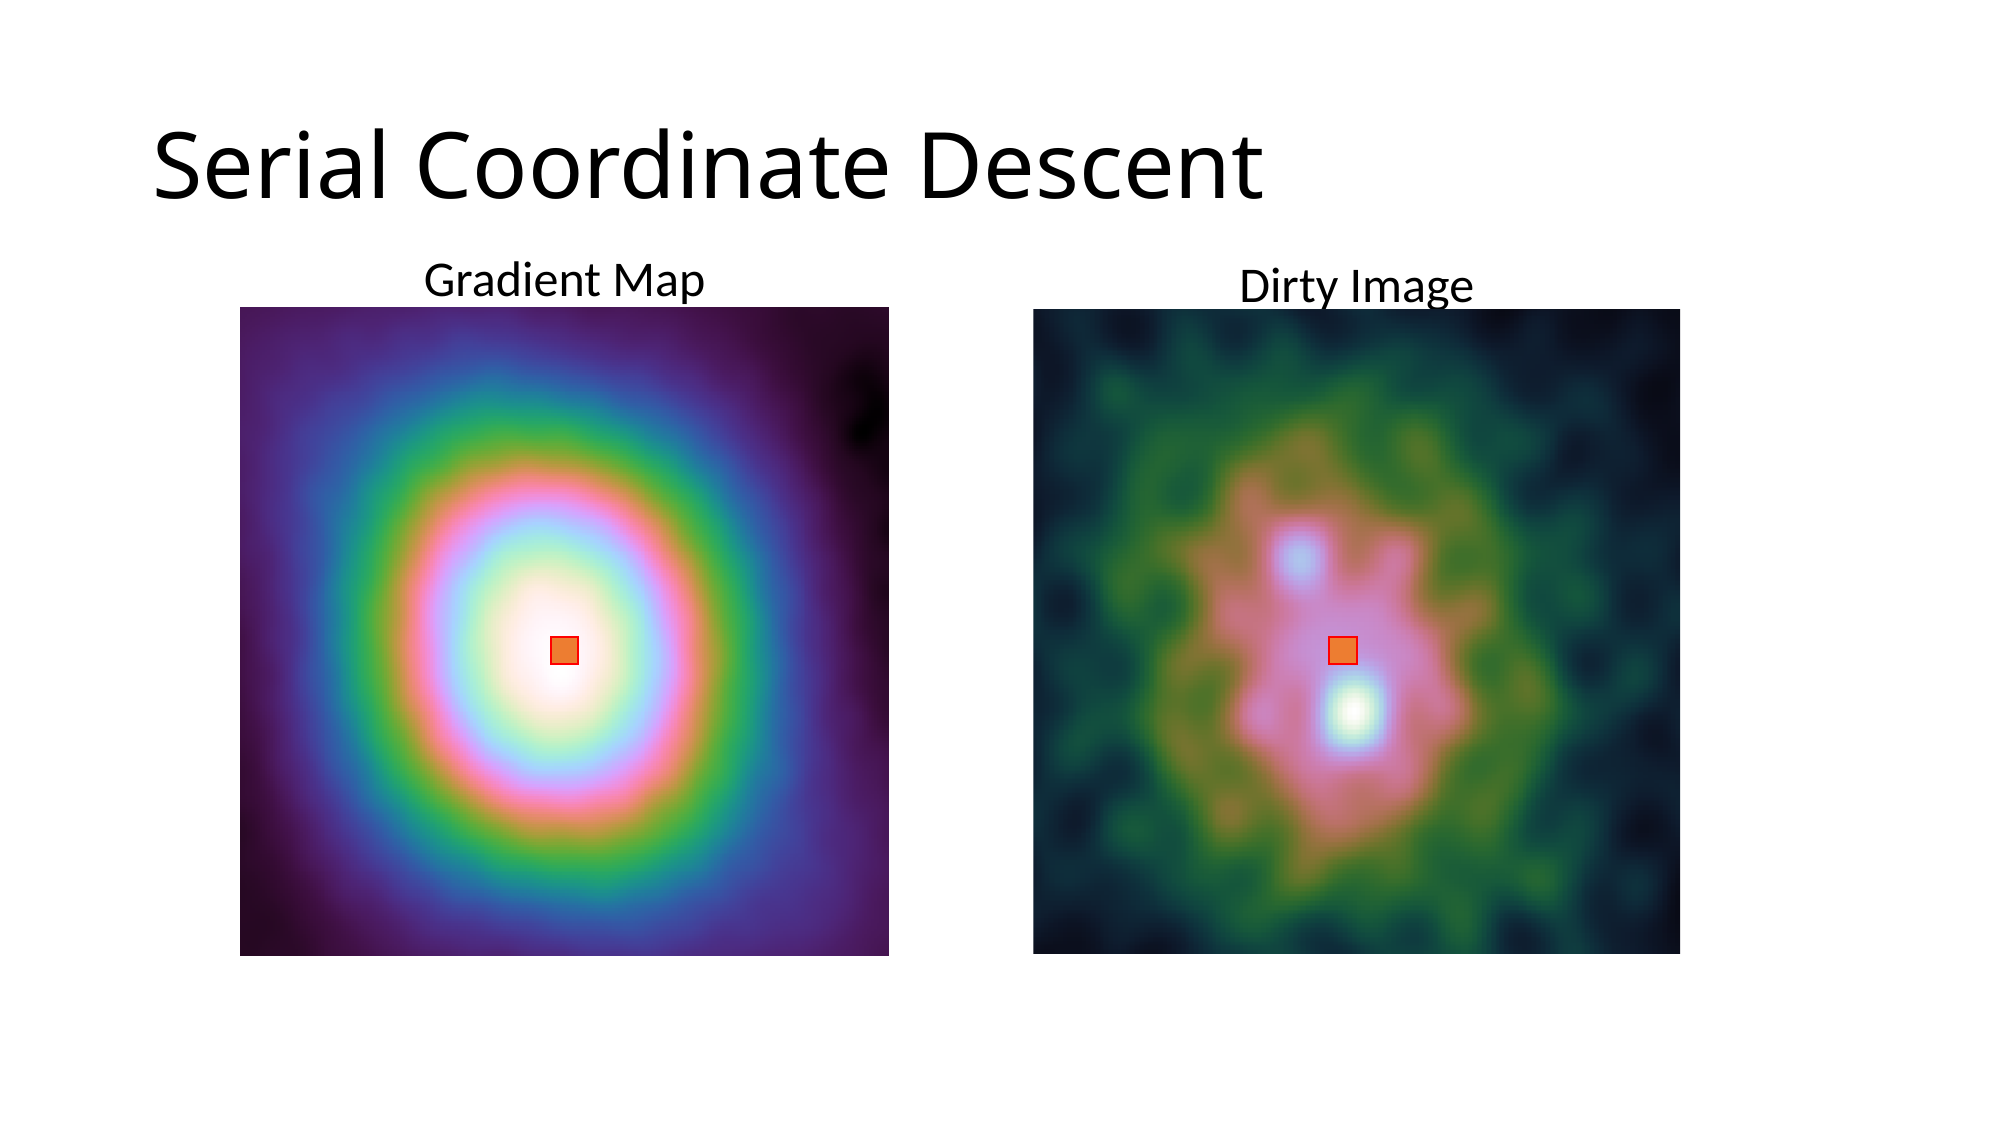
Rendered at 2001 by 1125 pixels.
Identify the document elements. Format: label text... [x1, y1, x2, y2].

text_box Dirty Image [1224, 244, 1490, 309]
text_box Gradient Map [409, 239, 721, 274]
picture [1033, 309, 1681, 954]
picture [207, 274, 922, 989]
title Serial Coordinate Descent [137, 59, 1863, 278]
